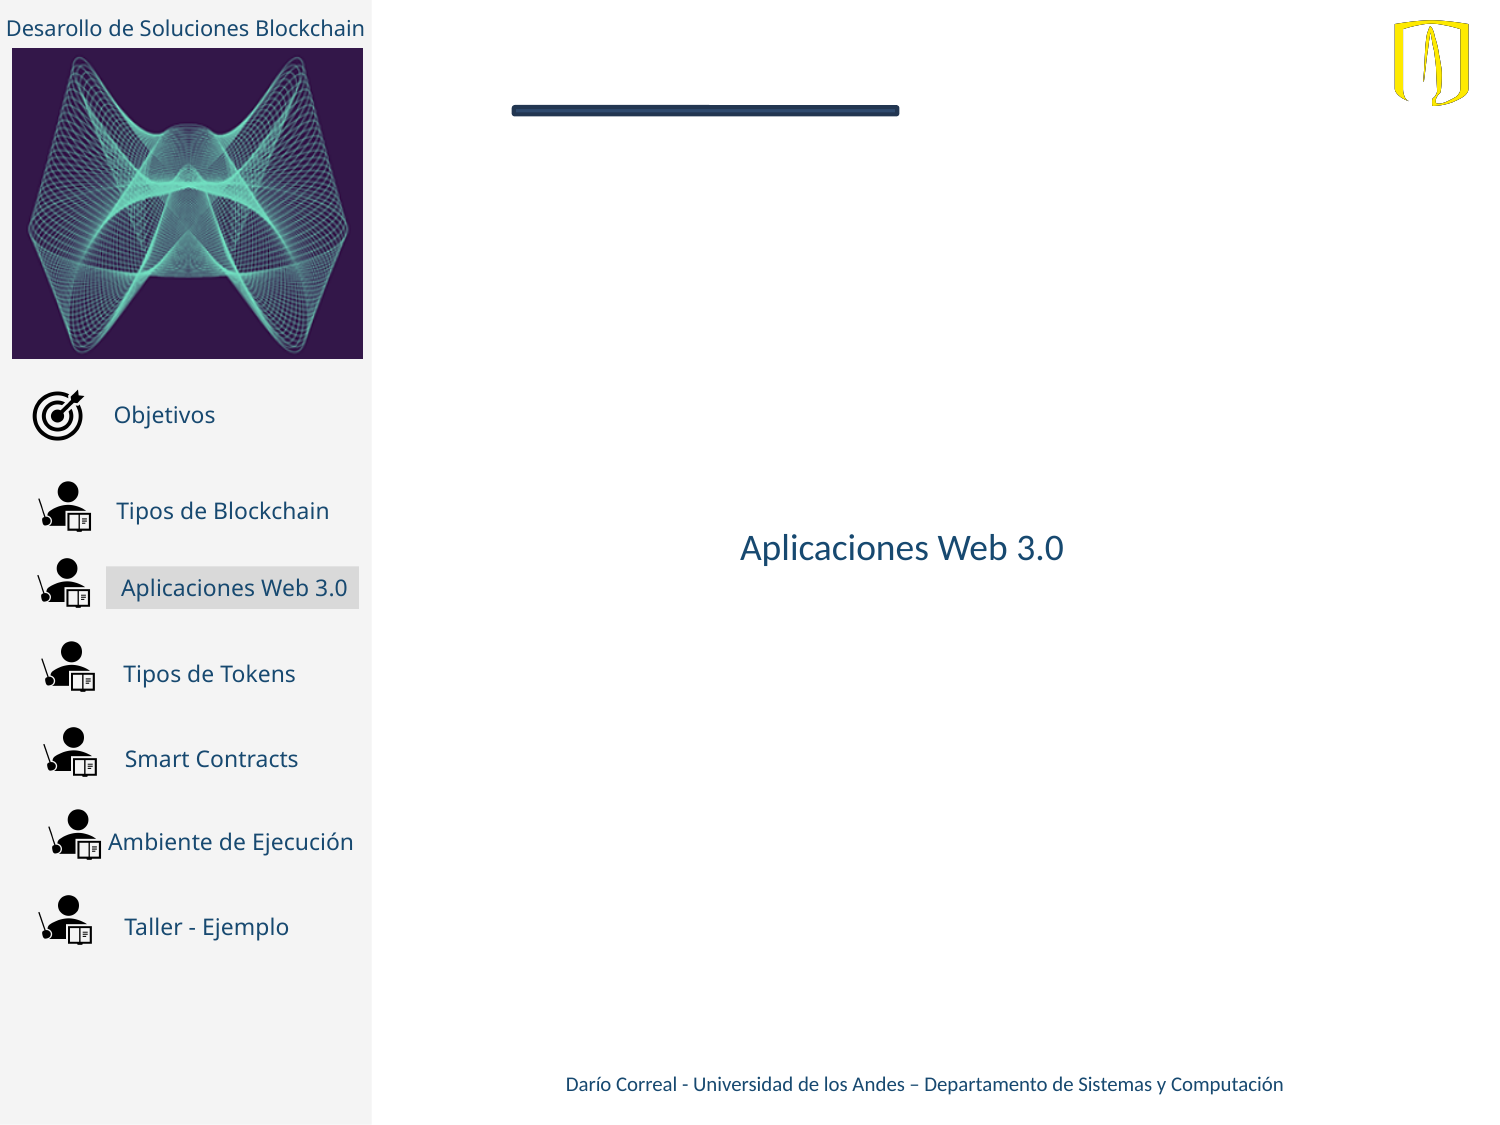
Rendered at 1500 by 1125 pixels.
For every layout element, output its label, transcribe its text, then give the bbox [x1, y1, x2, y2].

text_box [513, 107, 898, 115]
text_box Tipos de Blockchain [104, 489, 345, 532]
text_box Taller - Ejemplo [109, 905, 305, 948]
text_box Aplicaciones Web 3.0 [472, 515, 1332, 620]
text_box Objetivos [98, 393, 231, 436]
picture [42, 717, 105, 780]
picture [27, 383, 90, 446]
picture [40, 632, 103, 695]
picture [1387, 18, 1476, 108]
picture [37, 885, 100, 948]
picture [35, 549, 99, 612]
picture [46, 800, 110, 863]
picture [12, 48, 363, 359]
text_box Darío Correal - Universidad de los Andes – Departamento de Sistemas y Computación [551, 1062, 1300, 1103]
text_box Aplicaciones Web 3.0 [106, 566, 363, 609]
text_box Ambiente de Ejecución [115, 820, 370, 863]
text_box Smart Contracts [110, 737, 314, 780]
text_box Tipos de Tokens [108, 652, 312, 695]
picture [37, 472, 100, 535]
